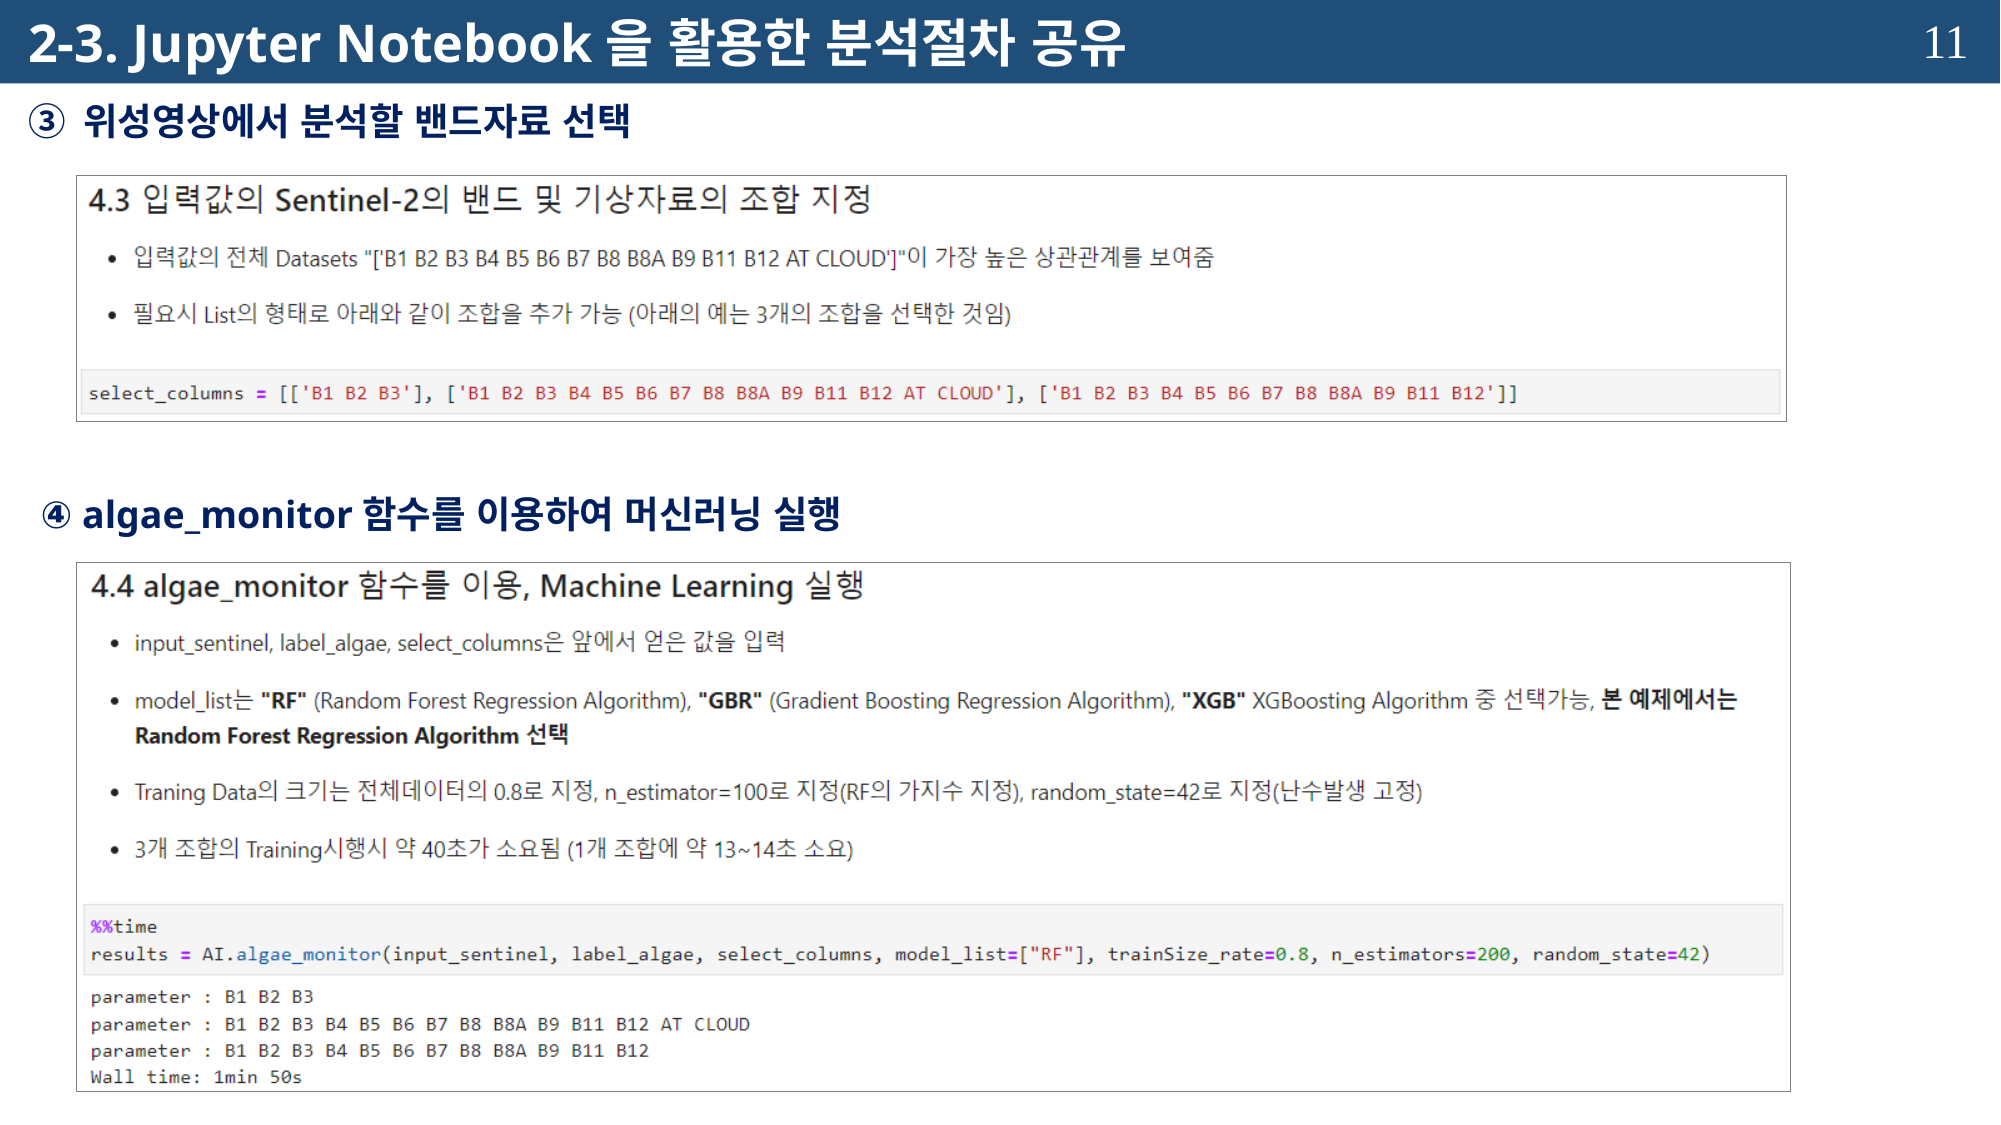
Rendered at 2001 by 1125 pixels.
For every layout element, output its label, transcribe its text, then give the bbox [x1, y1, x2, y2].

picture [76, 175, 1787, 422]
text_box 11 [1895, 2, 1996, 75]
text_box 2-3. Jupyter Notebook을 활용한 분석절차 공유 [13, 2, 1850, 80]
picture [76, 562, 1791, 1092]
text_box ④ algae_monitor함수를 이용하여 머신러닝 실행 [25, 483, 1182, 543]
text_box ③ 위성영상에서 분석할 밴드자료 선택 [13, 90, 1169, 151]
text_box [0, 0, 2000, 84]
